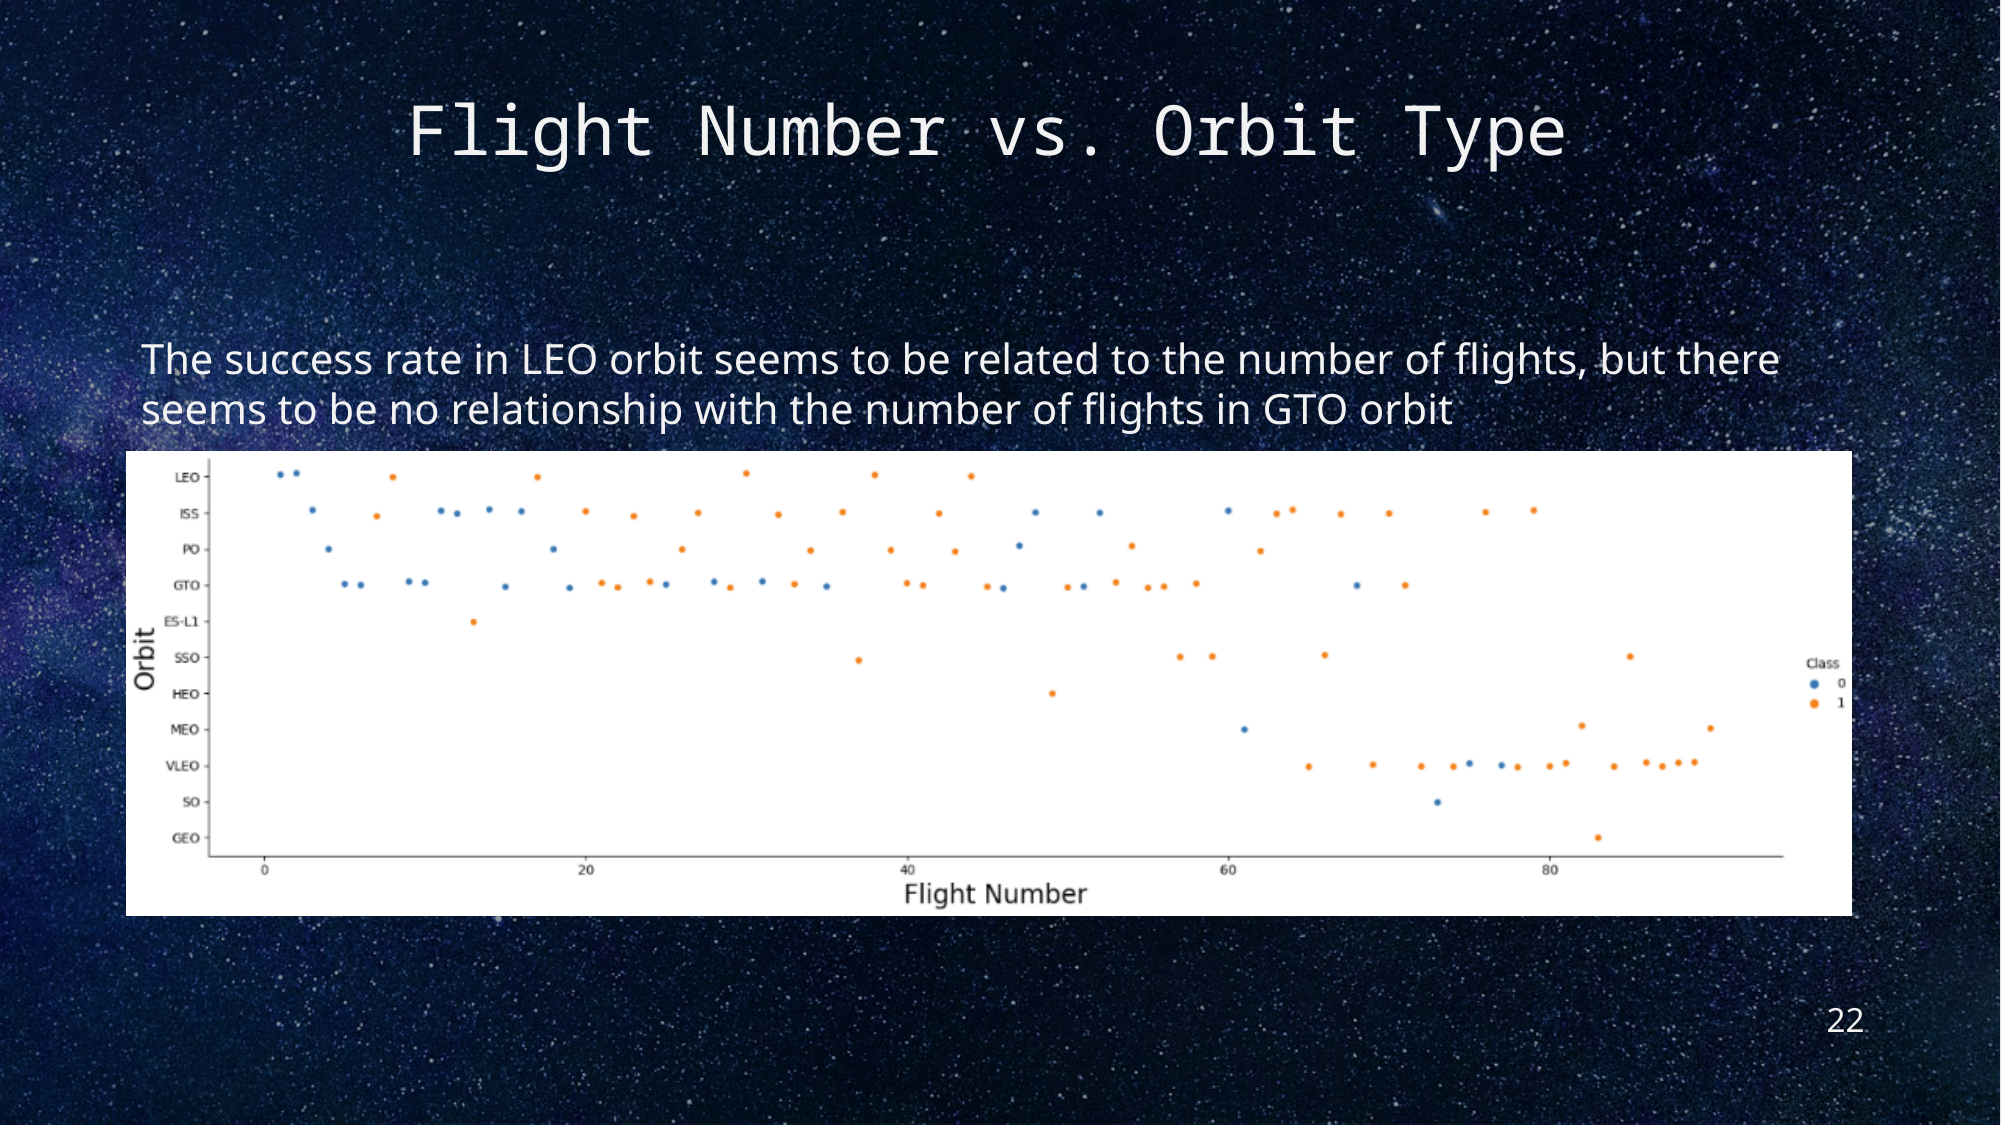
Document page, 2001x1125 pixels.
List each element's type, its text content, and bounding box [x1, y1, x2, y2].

picture [0, 0, 2001, 1125]
slide_number 22 [1429, 988, 1880, 1055]
text_box The success rate in LEO orbit seems to be related to the number of flights, but there seems to be no relationship with the number of flights in GTO orbit [126, 325, 1880, 441]
text_box Flight Number vs. Orbit Type [126, 88, 1852, 179]
